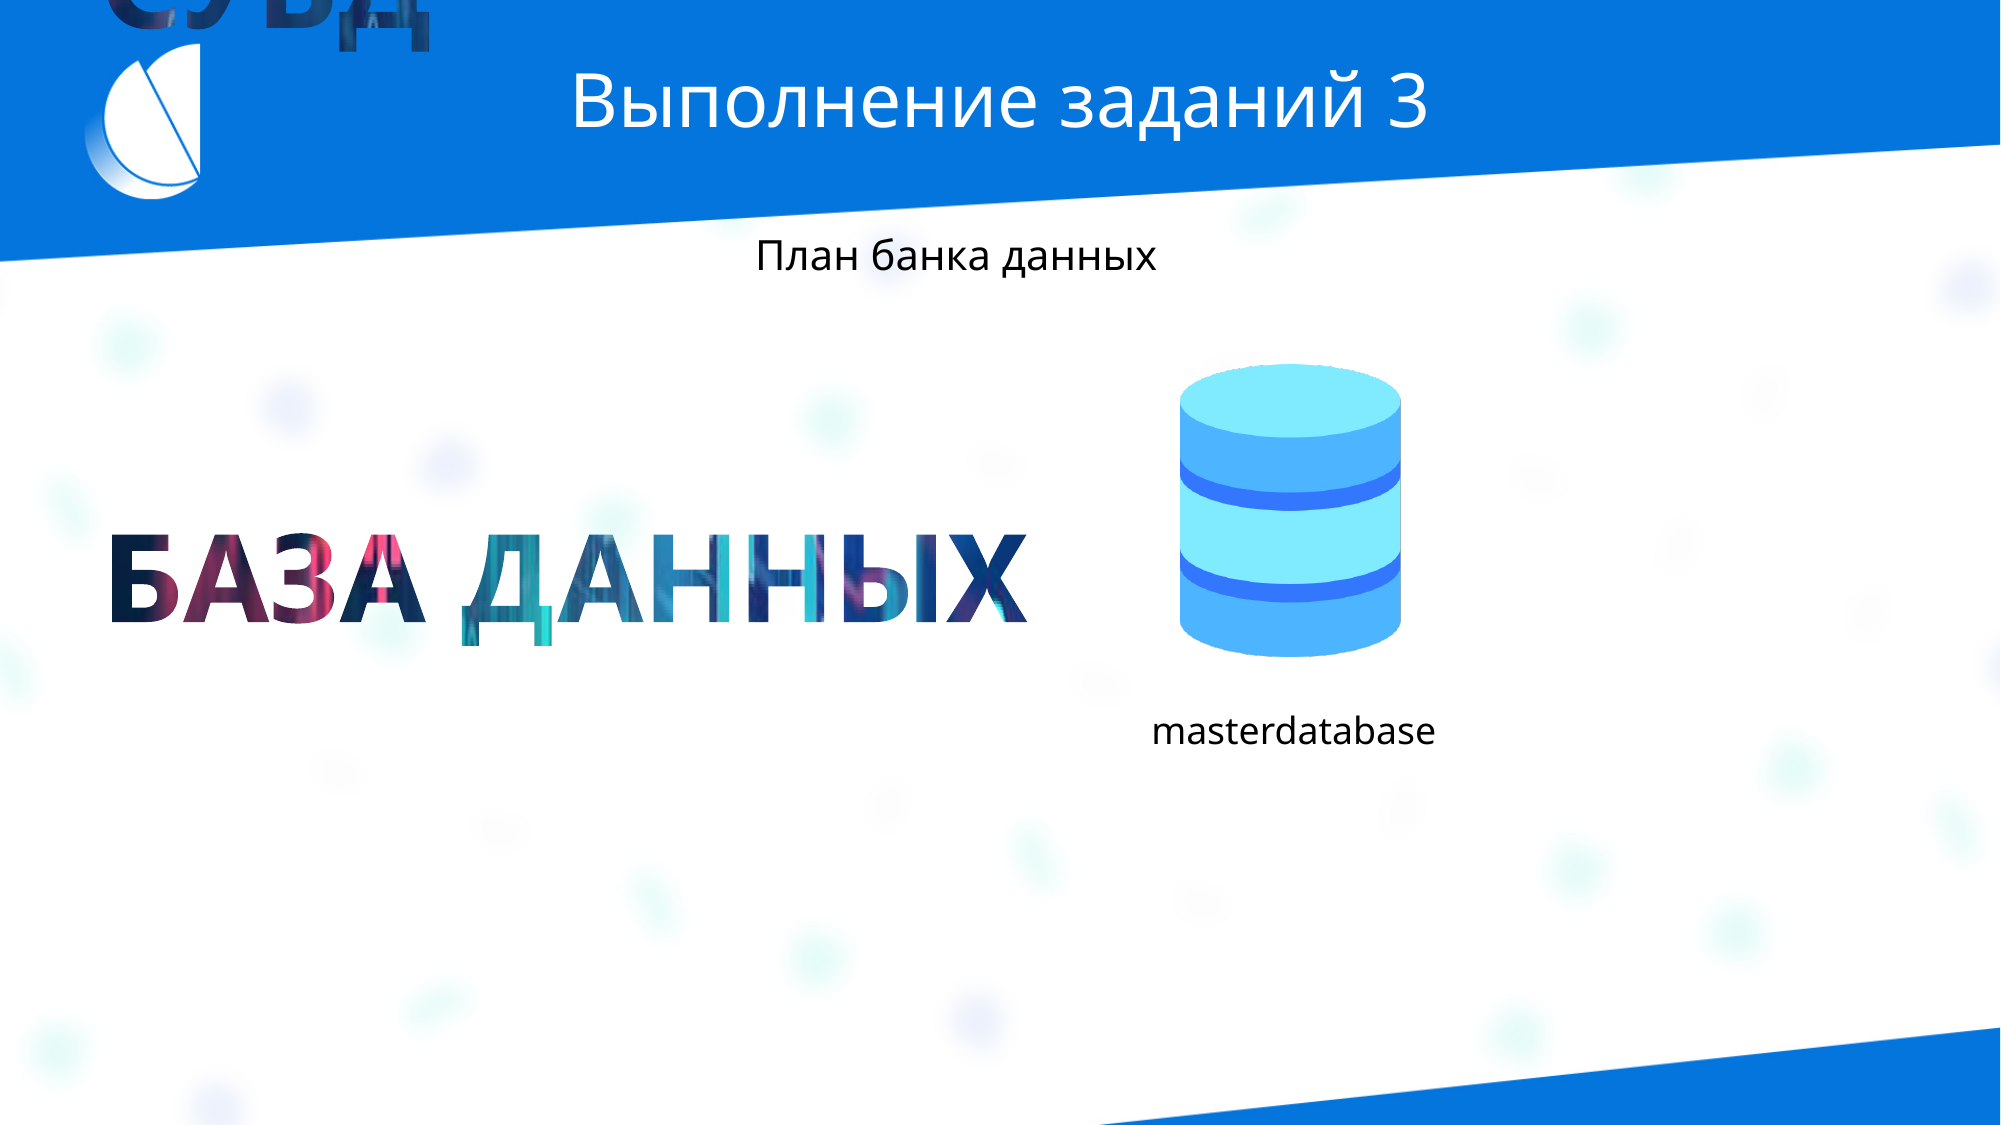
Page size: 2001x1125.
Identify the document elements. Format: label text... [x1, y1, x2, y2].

text_box [183, 534, 270, 623]
text_box План банка данных [565, 226, 1347, 318]
text_box [108, 0, 175, 30]
picture [0, 0, 2001, 1125]
text_box masterdatabase [1107, 704, 1481, 796]
text_box [112, 534, 178, 623]
text_box [916, 534, 936, 623]
text_box Выполнение заданий 3 [0, 0, 2000, 196]
text_box [557, 534, 644, 623]
text_box [339, 534, 426, 623]
text_box [339, 0, 430, 52]
text_box [946, 534, 1028, 623]
text_box [187, 0, 231, 30]
text_box [461, 534, 552, 646]
text_box [748, 534, 825, 623]
text_box [843, 534, 908, 623]
text_box [653, 534, 730, 623]
text_box [266, 0, 333, 28]
text_box [273, 533, 335, 624]
